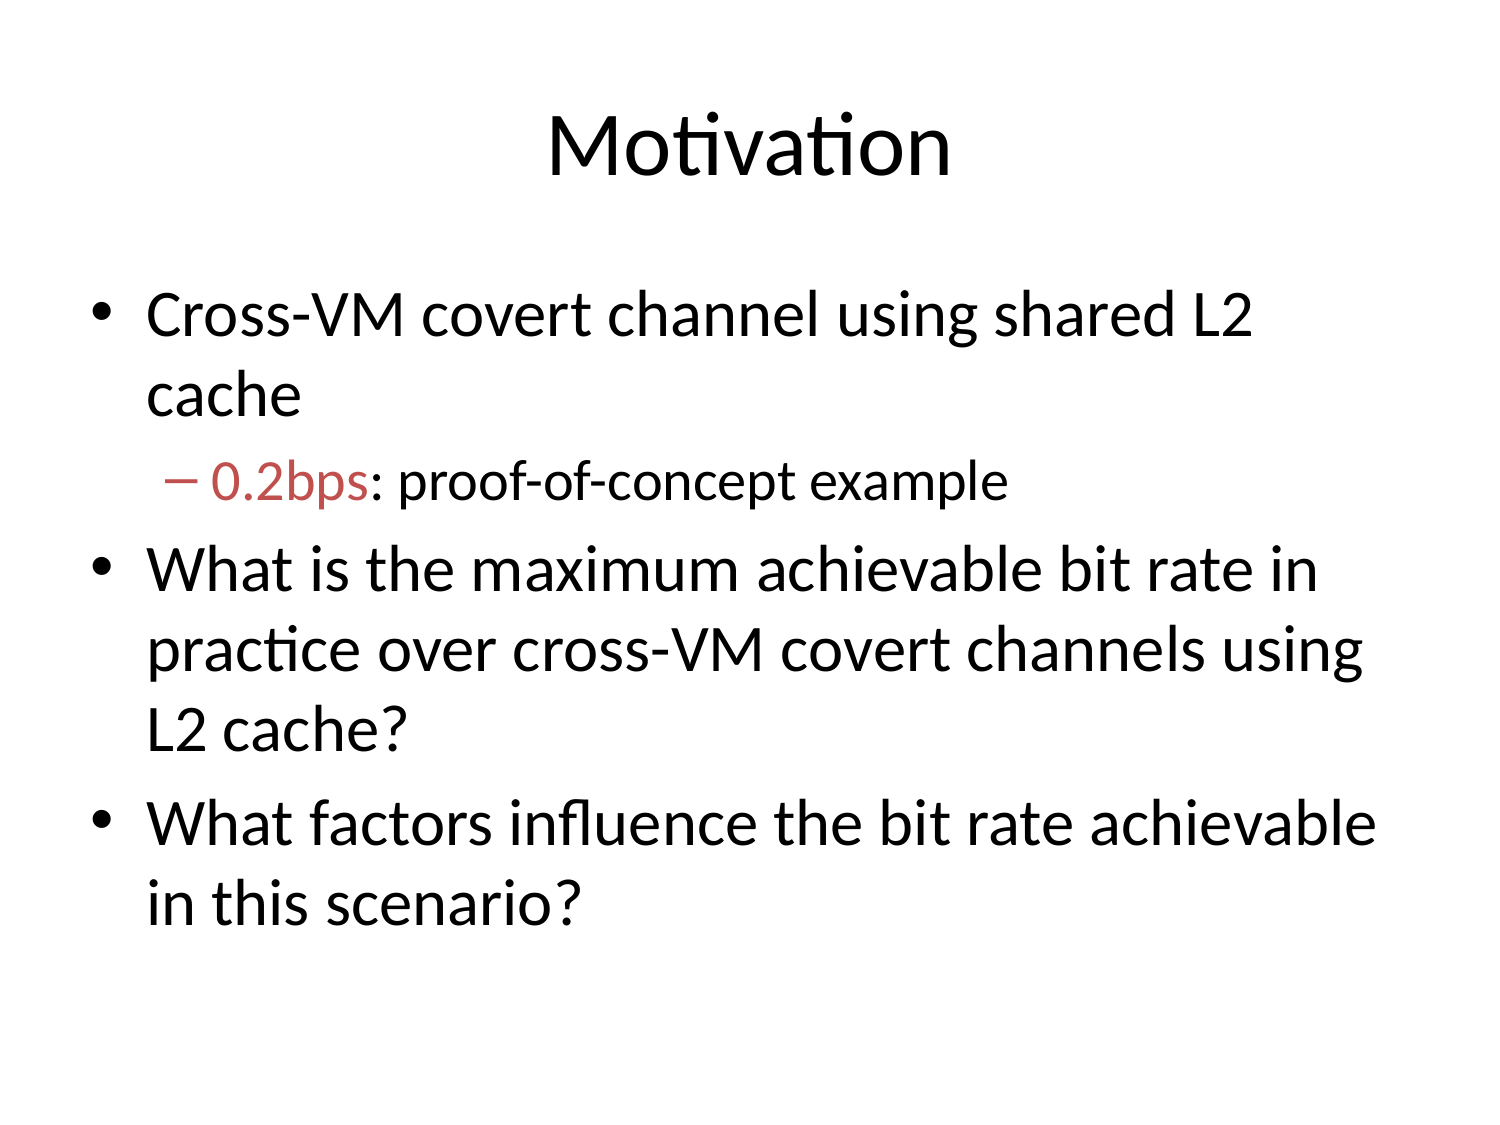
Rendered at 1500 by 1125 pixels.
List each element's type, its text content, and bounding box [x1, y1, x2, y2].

list Cross-VM covert channel using shared L2 cache 0.2bps: proof-of-concept example What is the maximum achievable bit rate in practice over cross-VM covert channels using L2 cache? What factors influence the bit rate achievable in this scenario? [75, 262, 1425, 1005]
title Motivation [75, 45, 1425, 233]
